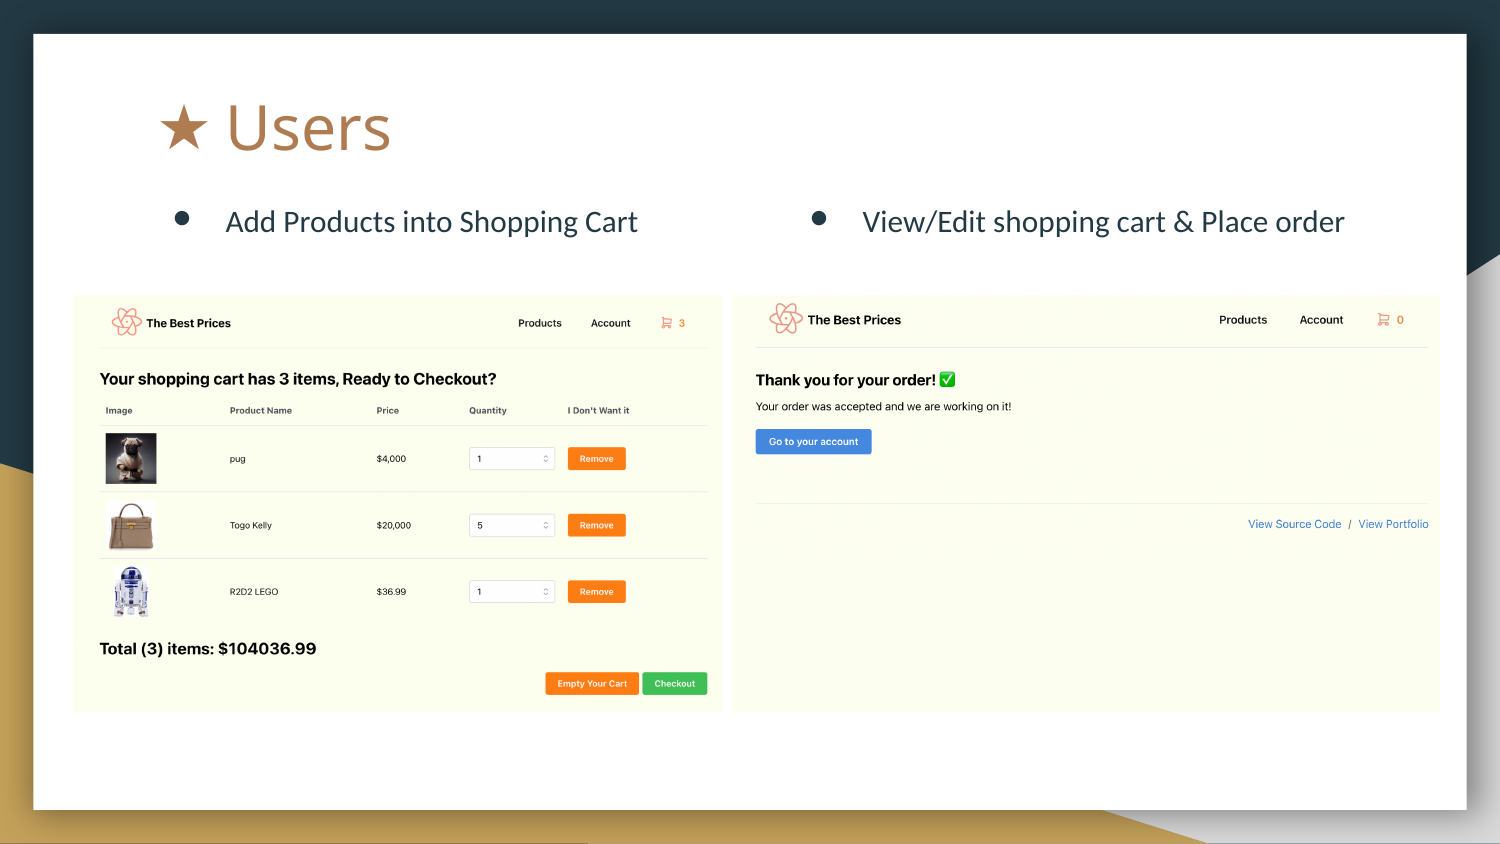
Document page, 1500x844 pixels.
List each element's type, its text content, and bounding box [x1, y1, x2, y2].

list View/Edit shopping cart & Place order [772, 180, 1378, 248]
picture [731, 295, 1440, 712]
picture [72, 295, 722, 712]
list Add Products into Shopping Cart [135, 180, 741, 257]
title Users [135, 72, 1367, 230]
